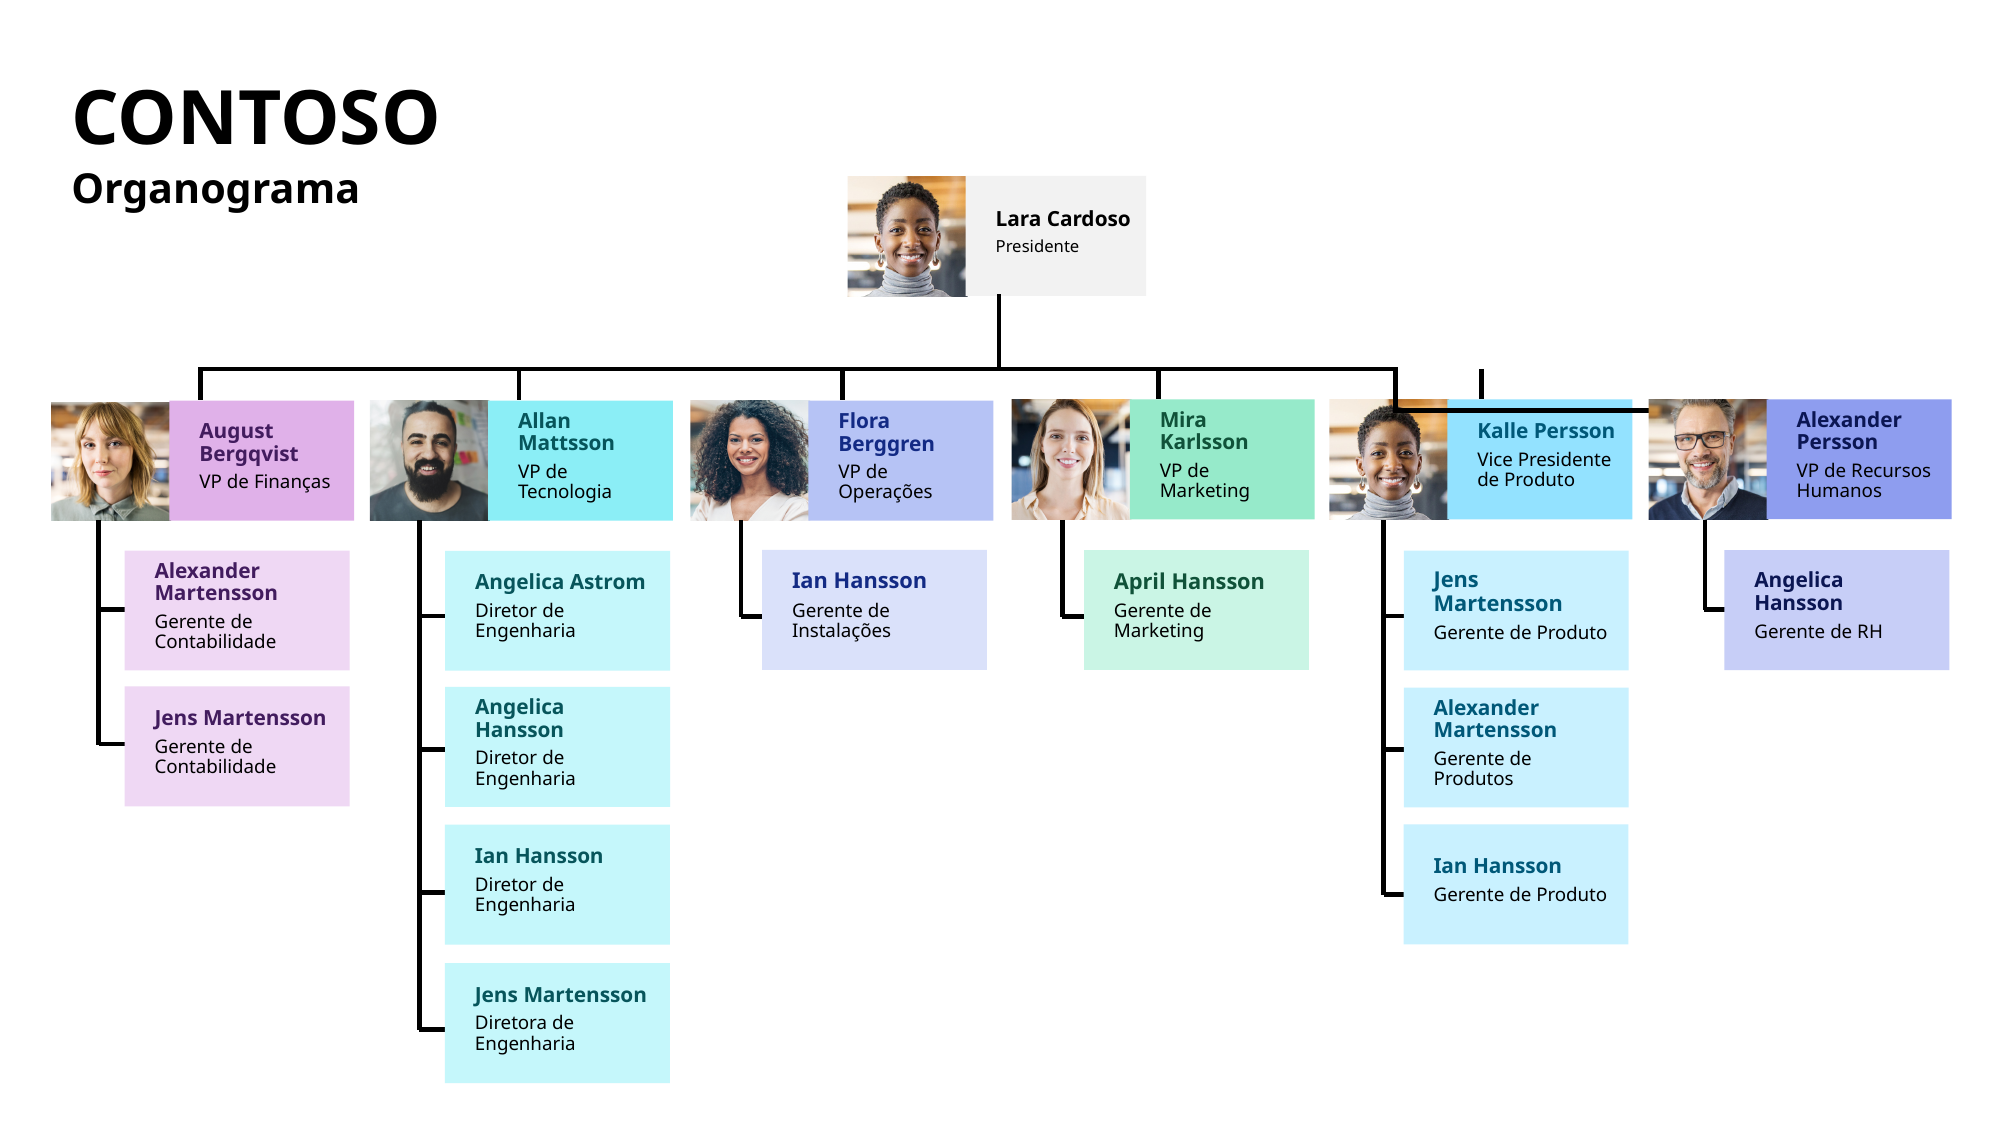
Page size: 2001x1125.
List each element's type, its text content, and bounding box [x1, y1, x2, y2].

picture [51, 400, 172, 521]
text_box Jens Martensson Gerente de Produto [1403, 549, 1630, 671]
title CONTOSO [56, 50, 916, 191]
text_box Flora Berggren VP de Operações [807, 400, 994, 522]
picture [847, 176, 968, 297]
text_box Allan Mattsson VP de Tecnologia [487, 400, 674, 522]
text_box Ian Hansson Diretor de Engenharia [444, 824, 671, 946]
text_box August Bergqvist VP de Finanças [168, 400, 355, 522]
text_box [200, 368, 987, 400]
list Organograma [56, 160, 644, 221]
text_box Jens Martensson Diretora de Engenharia [444, 962, 671, 1084]
text_box Alexander Persson VP de Recursos Humanos [1769, 398, 1953, 520]
picture [1329, 411, 1450, 520]
text_box Mira Karlsson VP de Marketing [1132, 411, 1316, 520]
picture [369, 400, 490, 521]
text_box Angelica Hansson Gerente de RH [1723, 549, 1950, 671]
text_box Ian Hansson Gerente de Instalações [761, 549, 988, 671]
text_box Alexander Martensson Gerente de Contabilidade [124, 549, 351, 671]
text_box Lara Cardoso Presidente [965, 175, 1147, 297]
picture [1011, 411, 1132, 520]
picture [1648, 399, 1769, 520]
text_box Angelica Astrom Diretor de Engenharia [444, 550, 671, 672]
text_box Angelica Hansson Diretor de Engenharia [444, 686, 671, 808]
text_box Kalle Persson Vice Presidente de Produto [1450, 413, 1633, 520]
picture [690, 400, 811, 521]
text_box Alexander Martensson Gerente de Produtos [1403, 686, 1630, 808]
text_box April Hansson Gerente de Marketing [1083, 549, 1310, 671]
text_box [987, 368, 1804, 411]
text_box Ian Hansson Gerente de Produto [1402, 823, 1629, 945]
text_box Jens Martensson Gerente de Contabilidade [124, 685, 351, 807]
